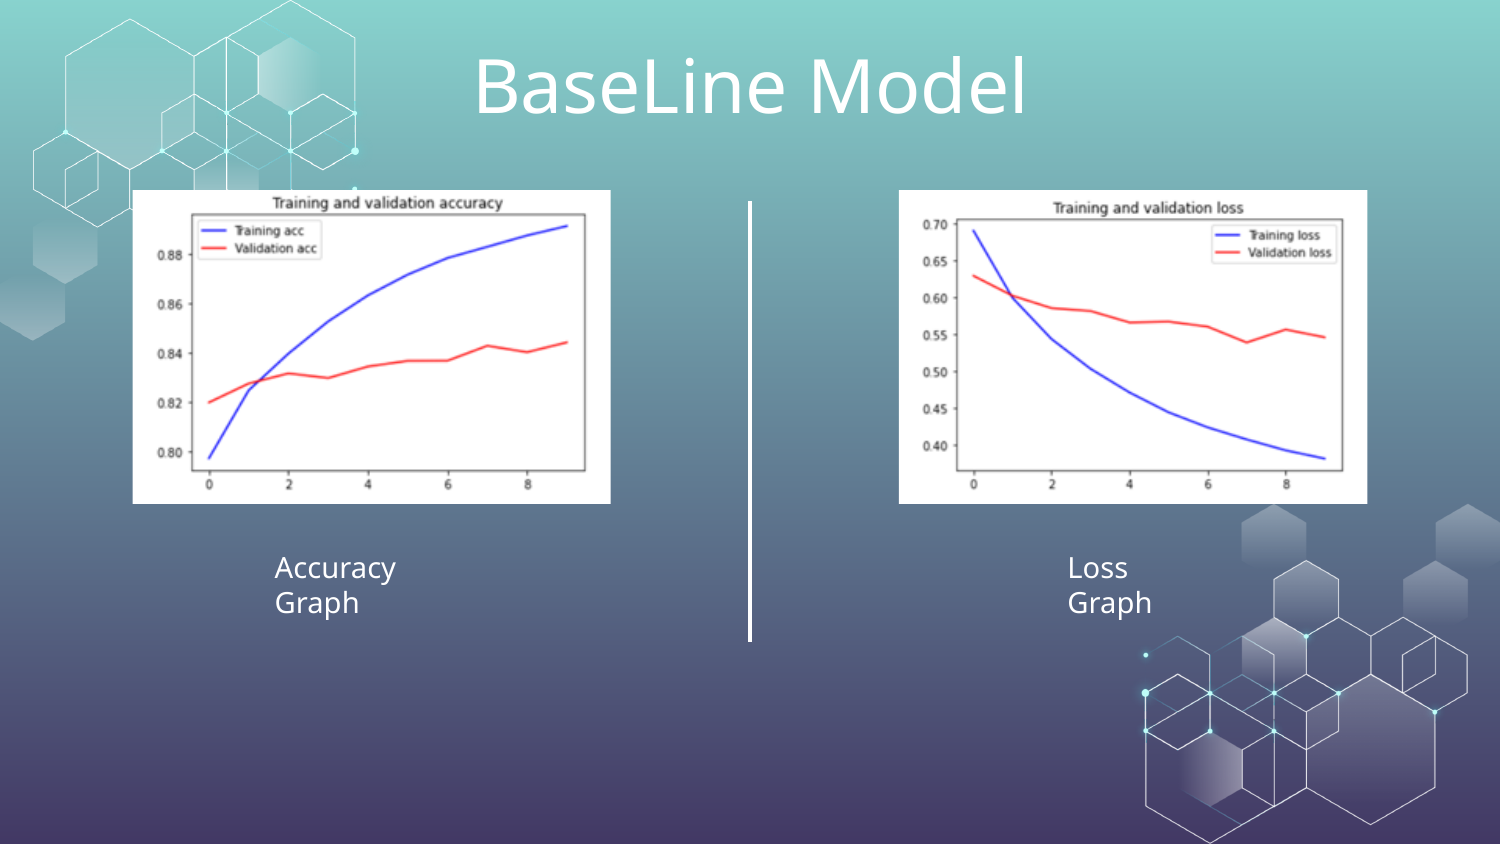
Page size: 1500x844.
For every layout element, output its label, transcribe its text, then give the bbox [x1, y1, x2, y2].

picture [0, 0, 611, 504]
title BaseLine Model [426, 28, 1075, 139]
subtitle Accuracy Graph [259, 564, 484, 605]
picture [898, 190, 1500, 844]
subtitle Loss Graph [1052, 564, 1216, 605]
